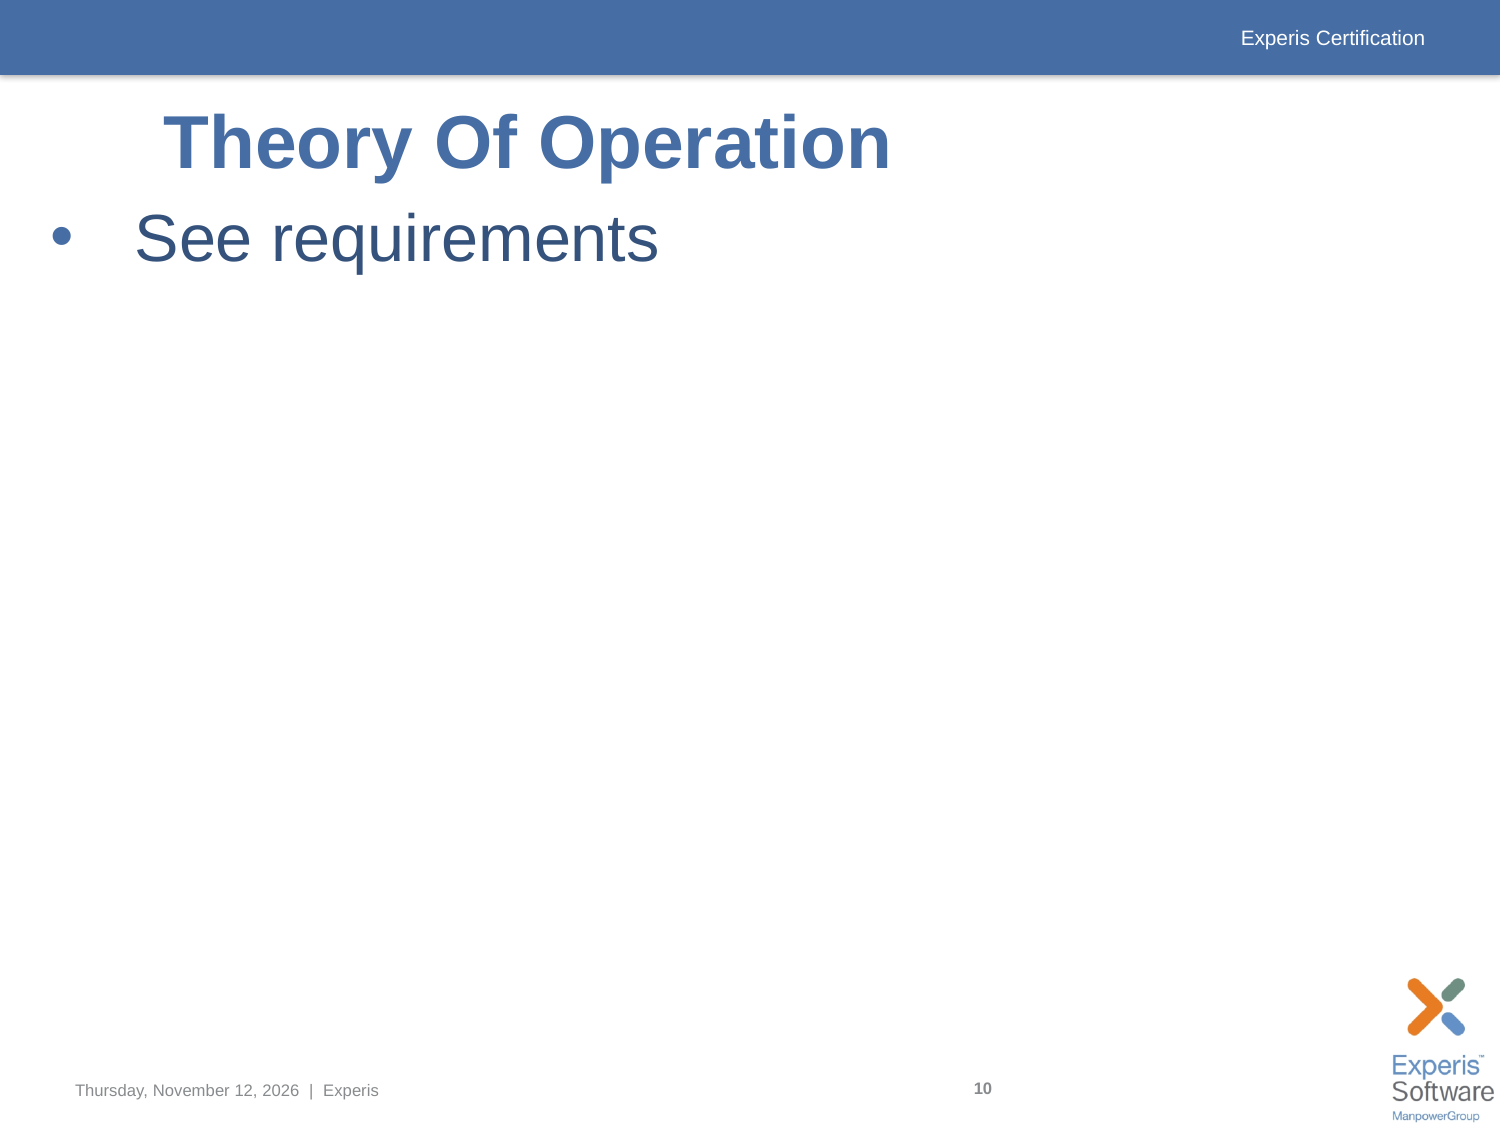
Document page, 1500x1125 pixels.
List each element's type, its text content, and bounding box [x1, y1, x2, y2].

title Theory Of Operation [163, 93, 1398, 278]
picture [1383, 971, 1500, 1125]
list See requirements [34, 187, 1319, 902]
